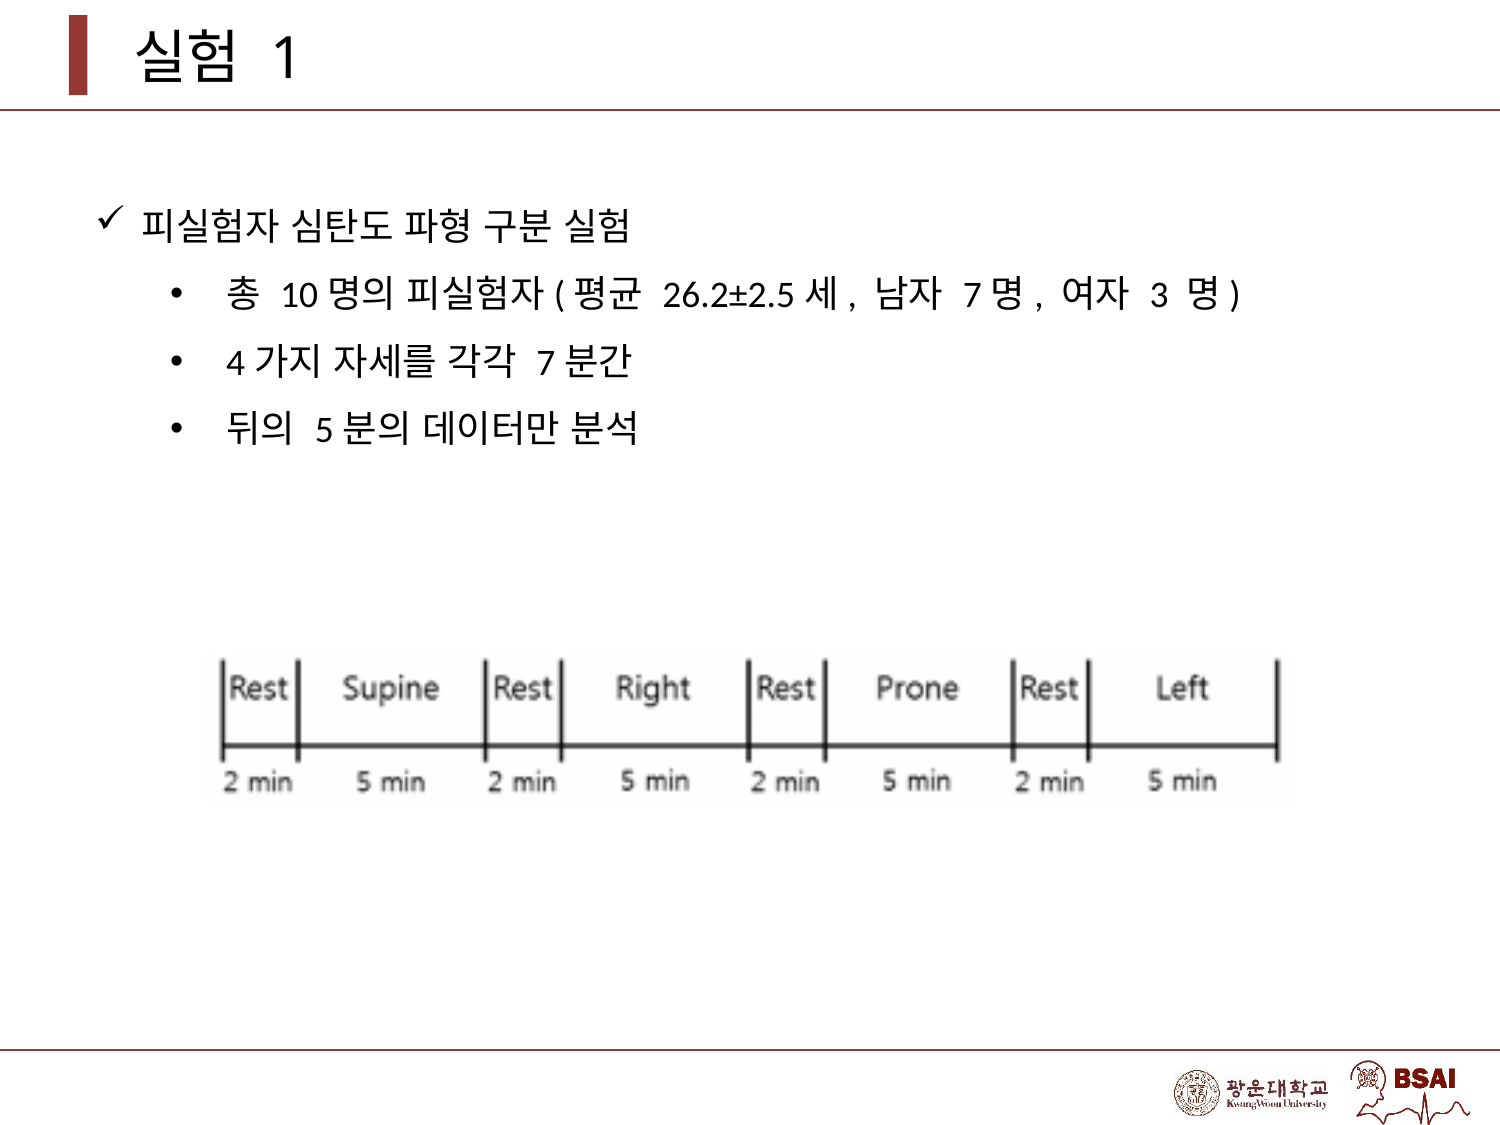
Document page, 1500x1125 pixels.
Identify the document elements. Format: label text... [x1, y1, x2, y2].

text_box 피실험자 심탄도 파형 구분 실험 총 10명의 피실험자(평균 26.2±2.5세, 남자 7명, 여자 3 명) 4가지 자세를 각각 7분간 뒤의 5분의 데이터만 분석 [80, 172, 1256, 458]
picture [1174, 1070, 1328, 1116]
picture [1348, 1056, 1472, 1125]
title 실험 1 [118, 0, 1432, 111]
picture [206, 639, 1294, 807]
